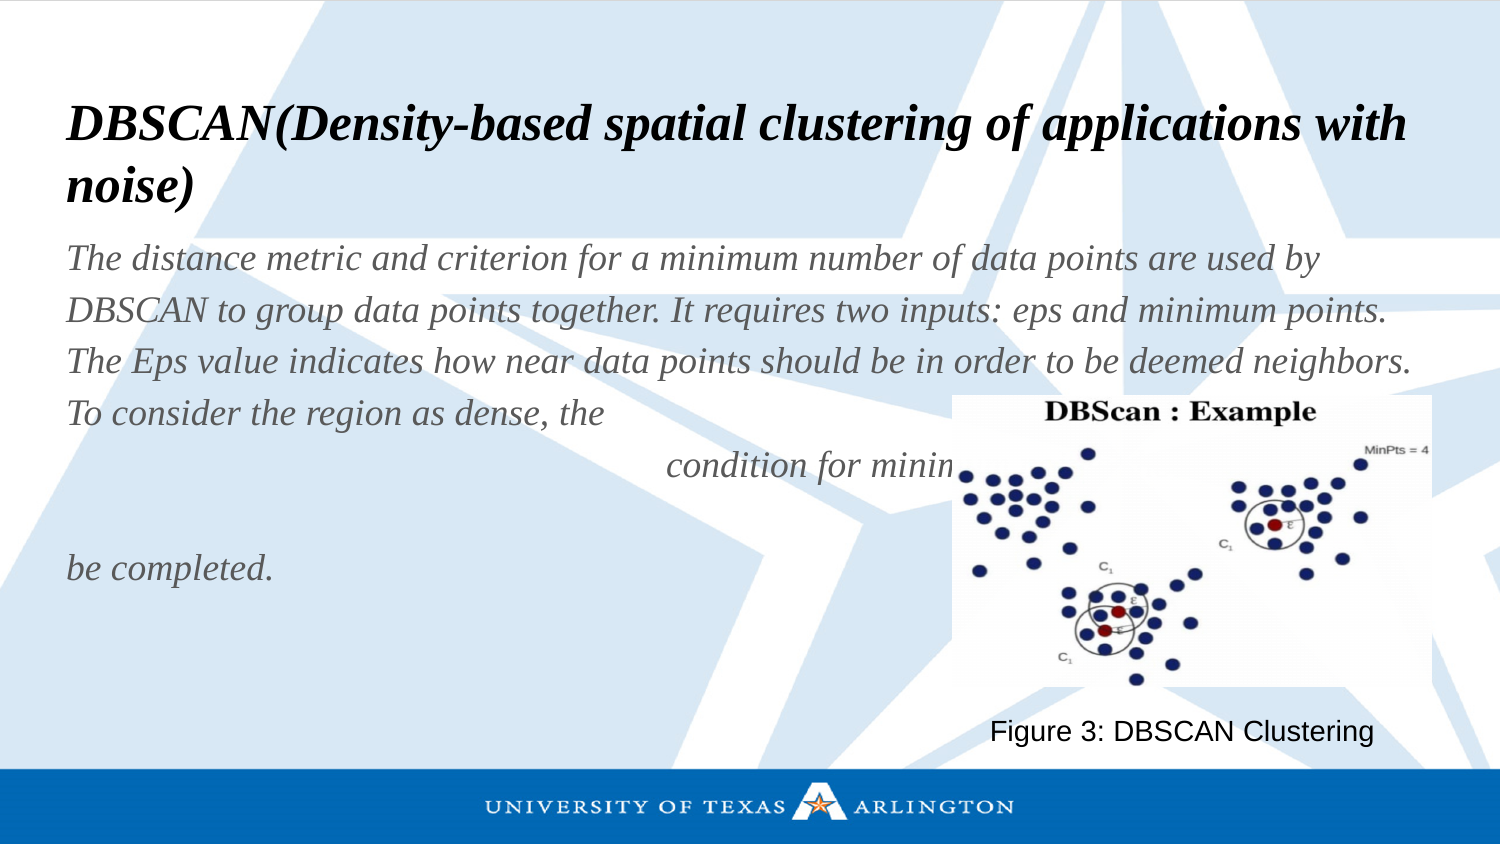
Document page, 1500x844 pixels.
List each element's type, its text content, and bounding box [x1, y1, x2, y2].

title DBSCAN(Density-based spatial clustering of applications with noise) [51, 72, 1449, 167]
text_box Figure 3: DBSCAN Clustering [974, 697, 1438, 763]
list The distance metric and criterion for a minimum number of data points are used by DBSCAN to group data points together. It requires two inputs: eps and minimum points. The Eps value indicates how near data points should be in order to be deemed neighbors. To consider the region as dense, the condition for minimum points should be completed. [51, 211, 1449, 772]
picture [0, 0, 1500, 844]
